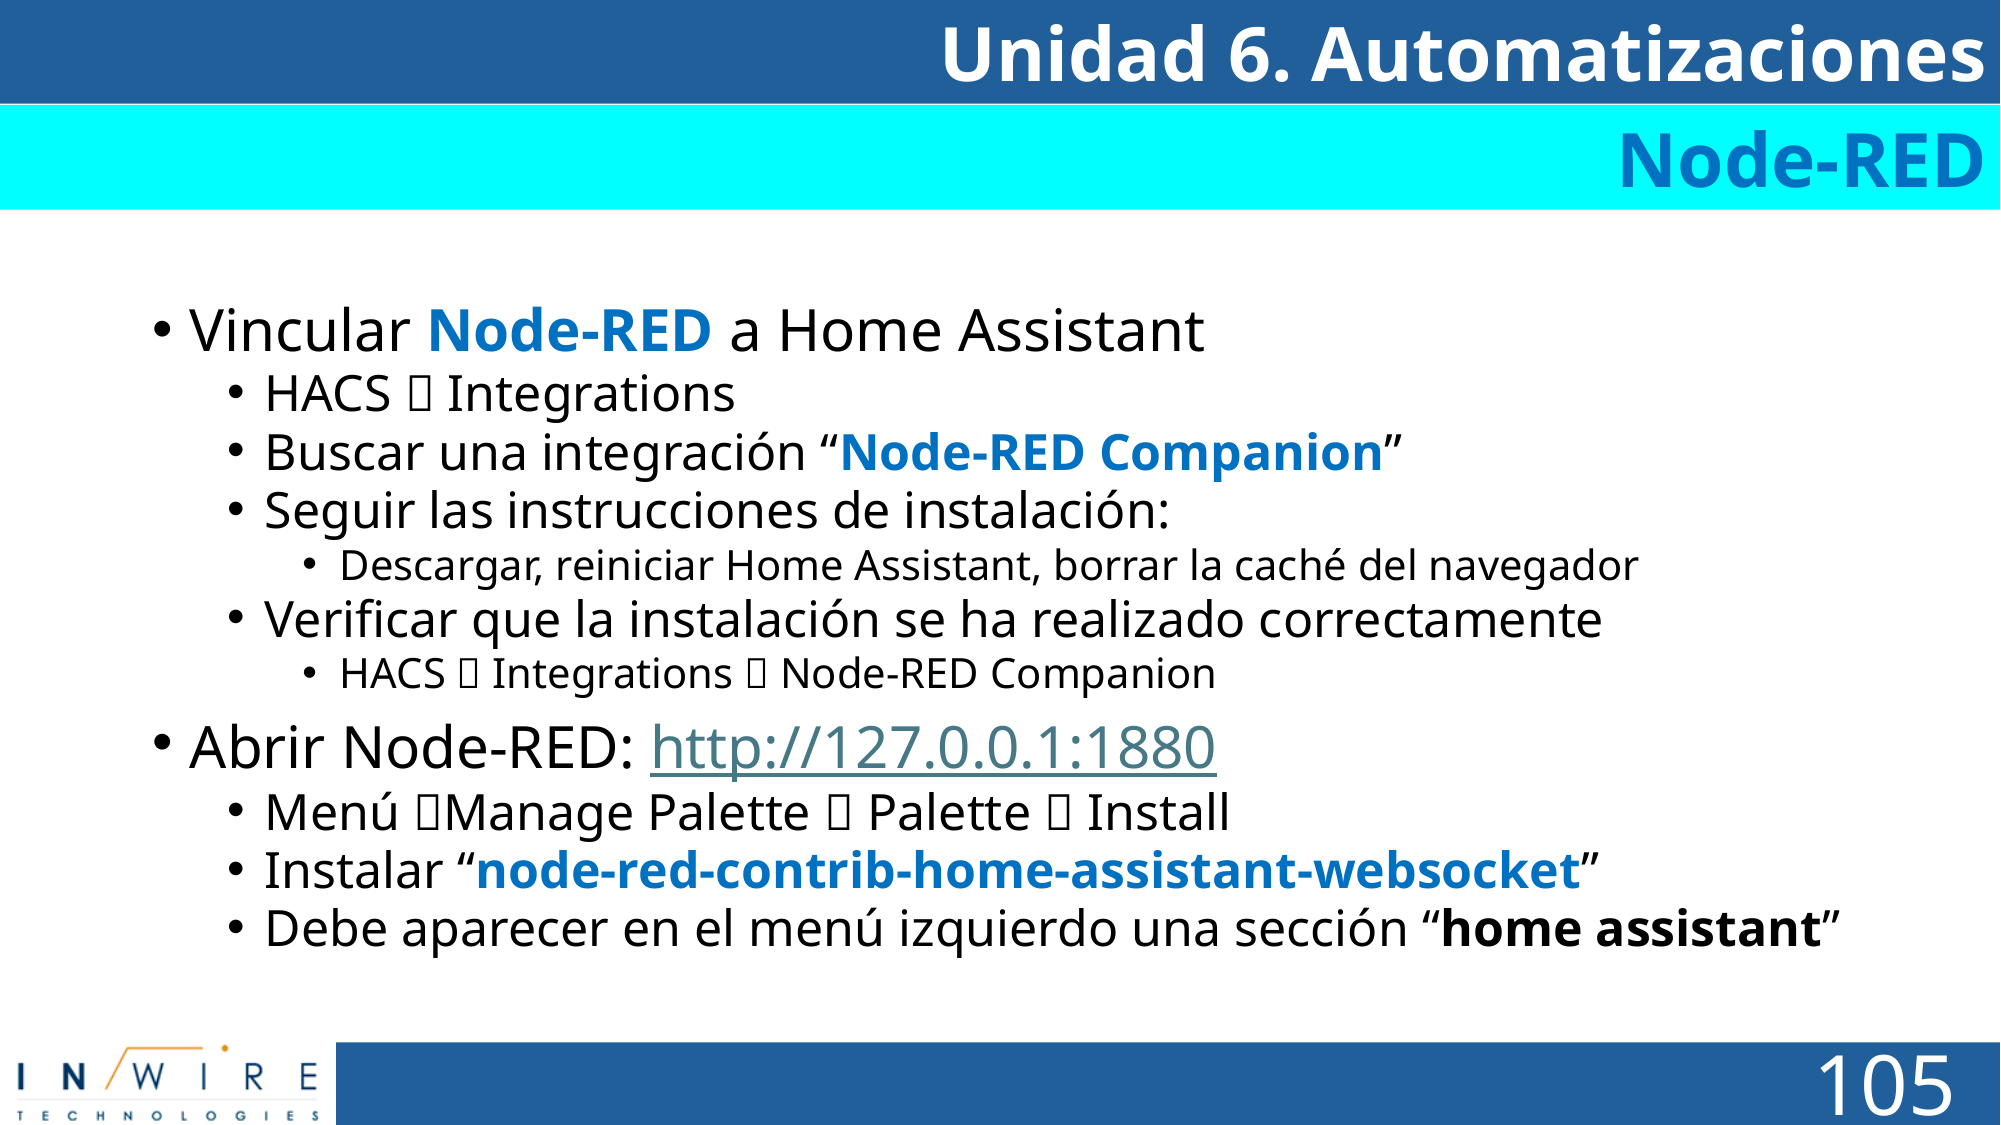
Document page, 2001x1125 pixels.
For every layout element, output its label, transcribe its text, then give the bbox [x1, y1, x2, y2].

text_box Node-RED [0, 104, 2000, 210]
text_box Unidad 6. Automatizaciones [0, 0, 2000, 104]
list Vincular Node-RED a Home Assistant HACS  Integrations Buscar una integración “Node-RED Companion” Seguir las instrucciones de instalación: Descargar, reiniciar Home Assistant, borrar la caché del navegador Verificar que la instalación se ha realizado correctamente HACS  Integrations  Node-RED Companion Abrir Node-RED: http://127.0.0.1:1880 Menú Manage Palette  Palette  Install Instalar “node-red-contrib-home-assistant-websocket” Debe aparecer en el menú izquierdo una sección “home assistant” [137, 299, 1863, 1014]
picture [0, 1037, 336, 1125]
